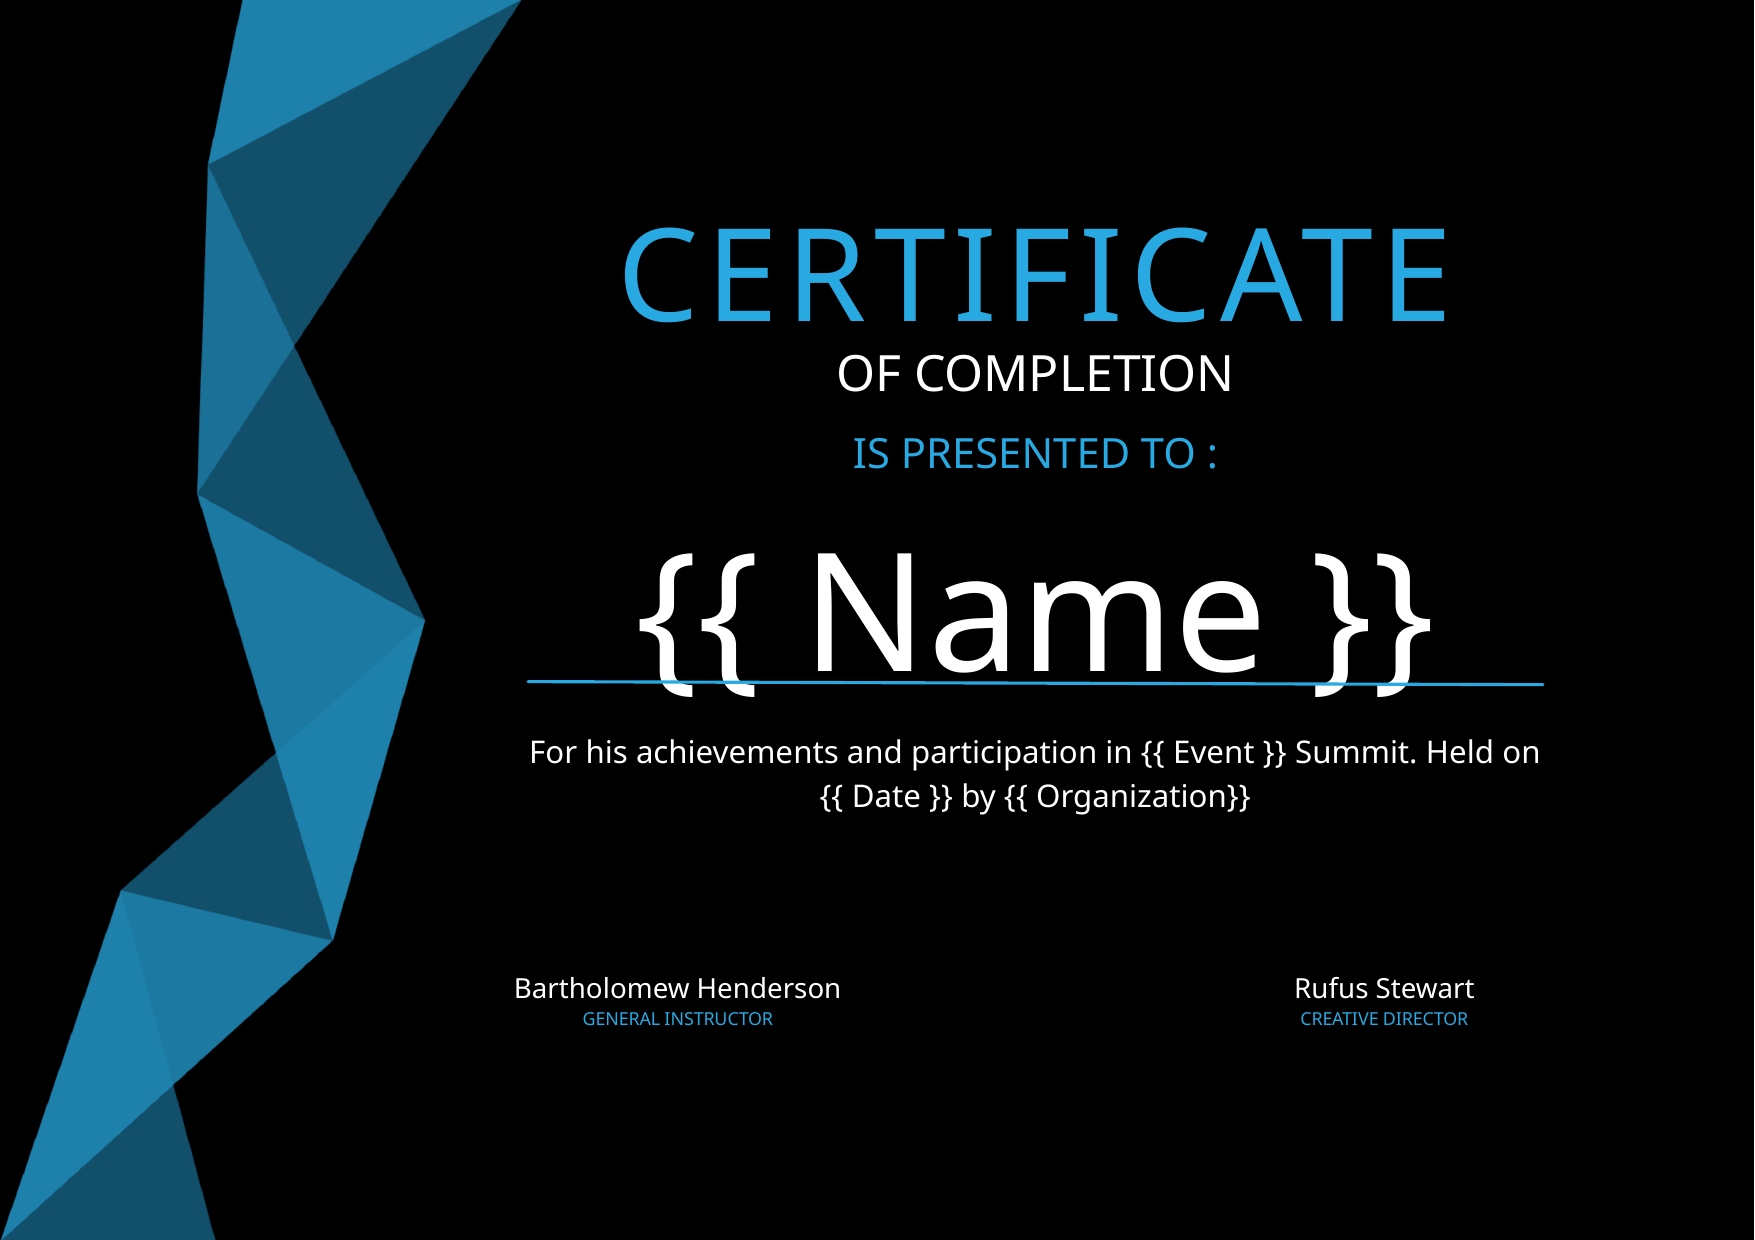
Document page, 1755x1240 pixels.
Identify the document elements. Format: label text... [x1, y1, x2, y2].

text_box CERTIFICATE [417, 166, 1654, 348]
text_box {{ Name }} [417, 474, 1654, 705]
text_box GENERAL INSTRUCTOR [456, 1003, 900, 1029]
text_box IS PRESENTED TO : [701, 418, 1370, 478]
text_box Rufus Stewart [1157, 964, 1612, 1004]
text_box OF COMPLETION [628, 331, 1443, 402]
text_box For his achievements and participation in {{ Event }} Summit. Held on {{ Date }} by {{ Organization}} [492, 725, 1579, 814]
text_box [0, 0, 522, 1240]
text_box CREATIVE DIRECTOR [1194, 1003, 1575, 1029]
text_box Bartholomew Henderson [456, 964, 900, 1003]
